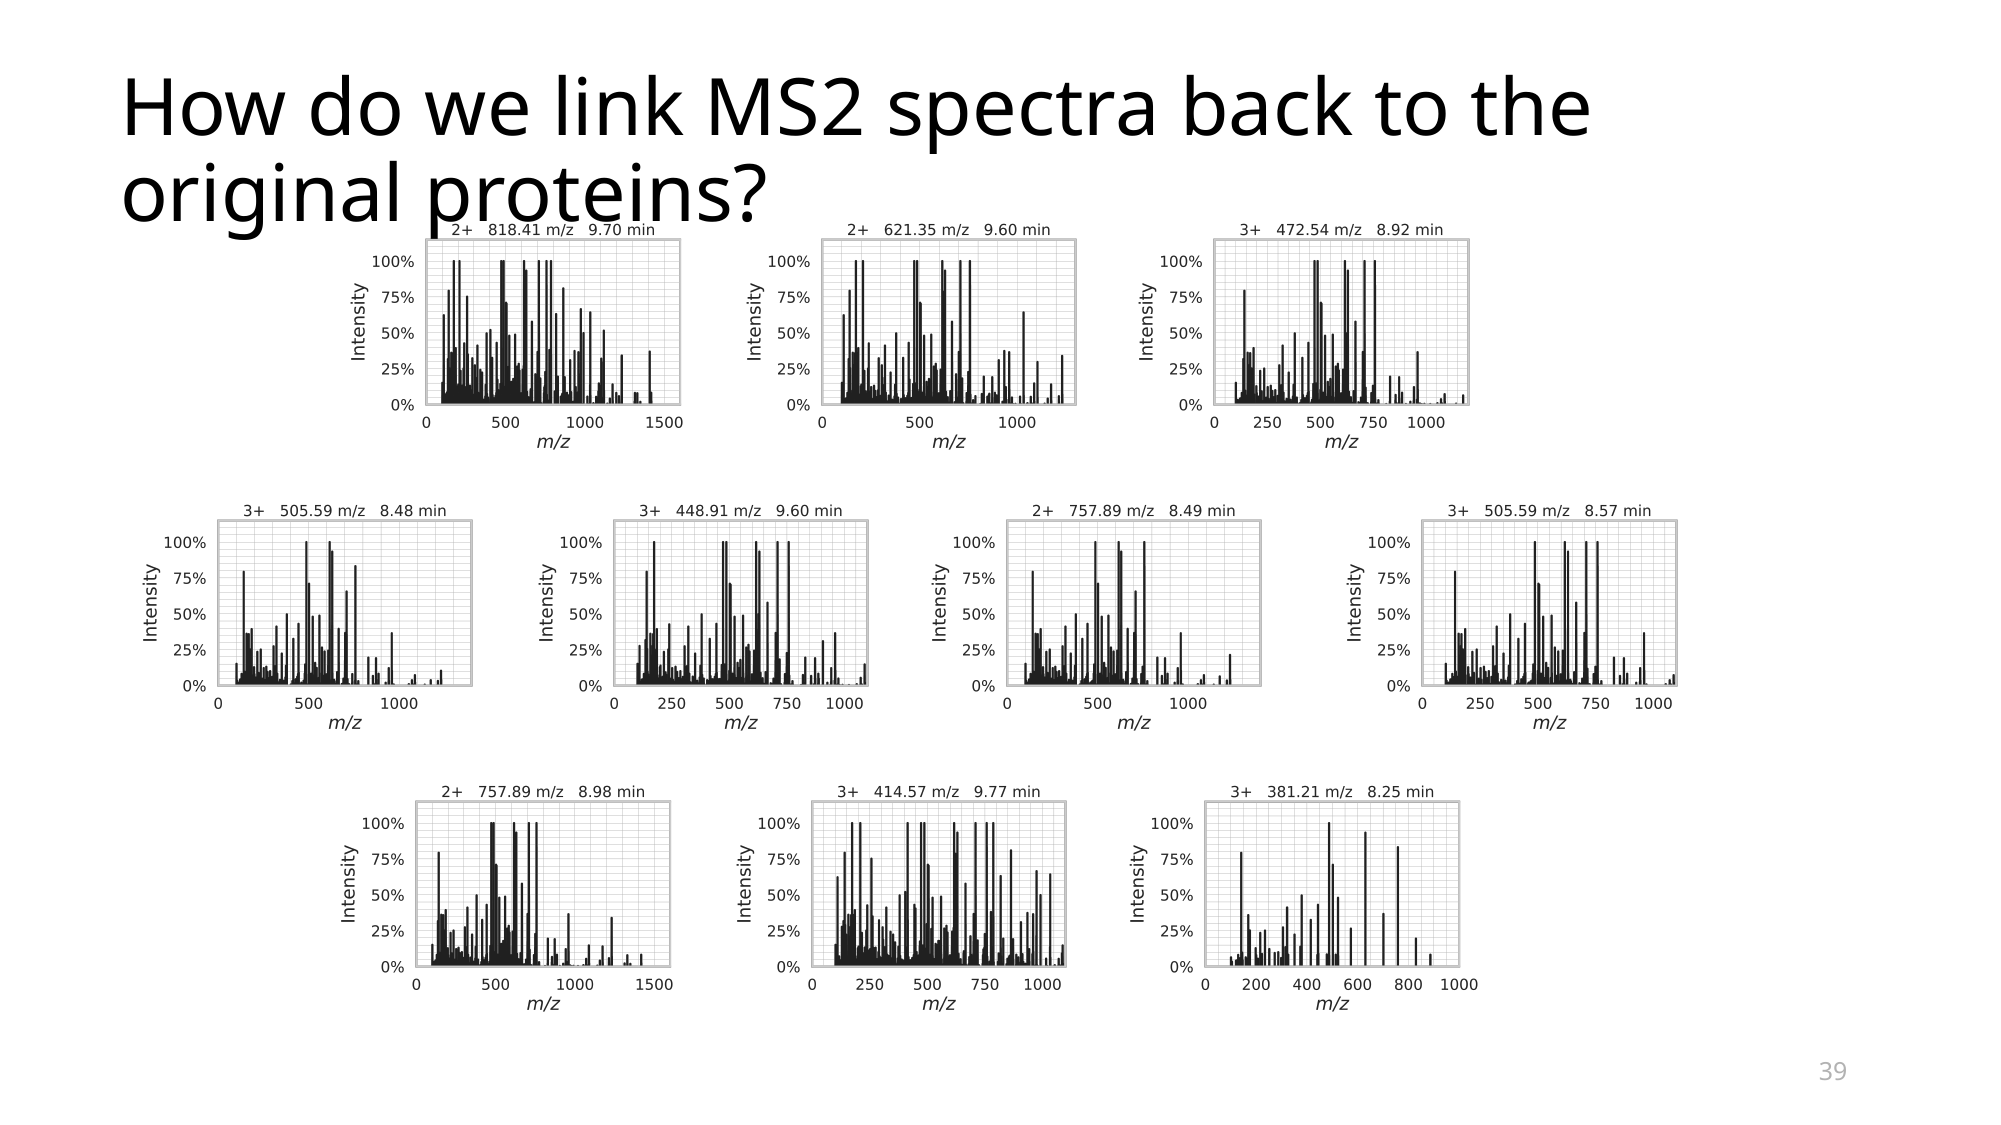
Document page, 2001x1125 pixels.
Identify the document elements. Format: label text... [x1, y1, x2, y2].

slide_number 39 [1681, 1042, 1863, 1103]
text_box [137, 218, 1682, 1019]
title How do we link MS2 spectra back to the original proteins? [105, 59, 1895, 278]
